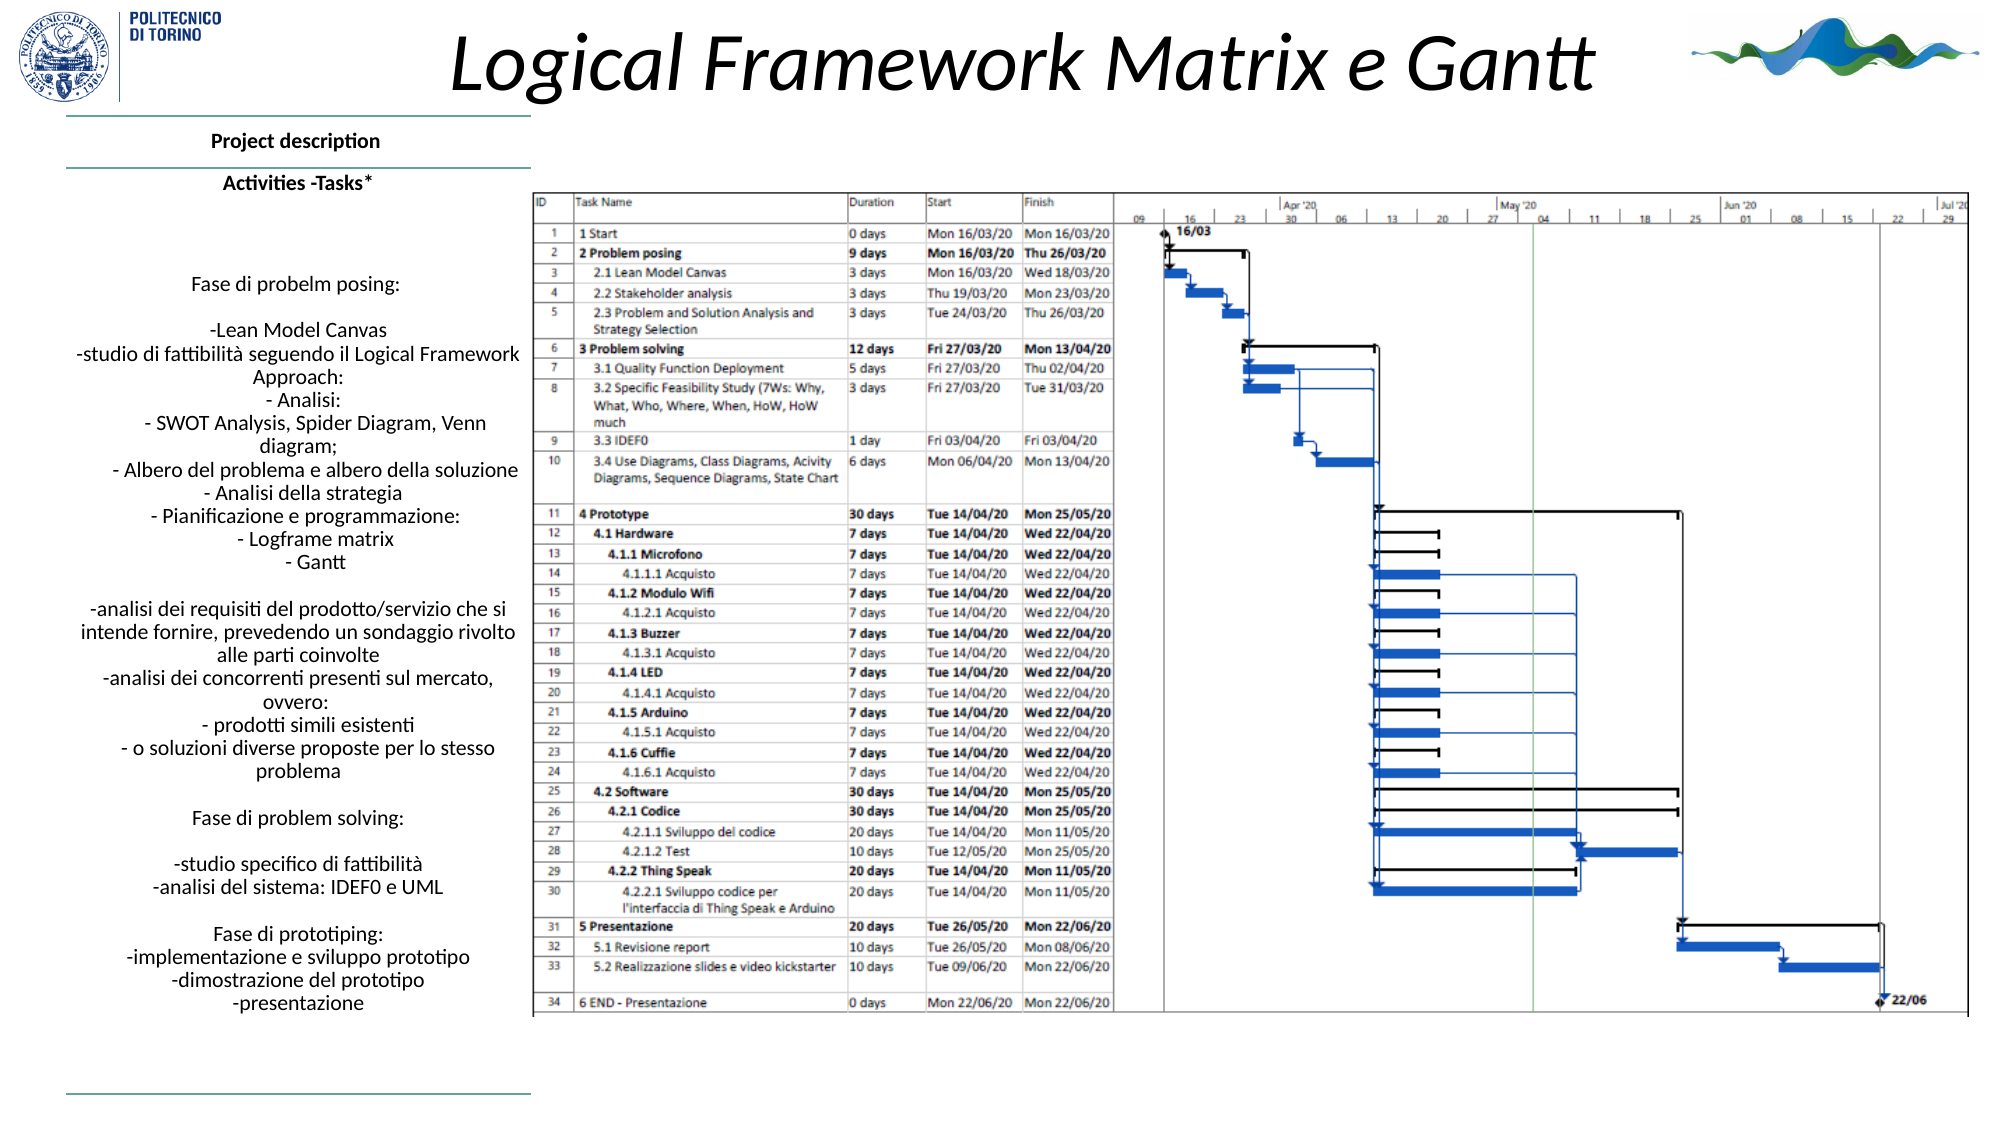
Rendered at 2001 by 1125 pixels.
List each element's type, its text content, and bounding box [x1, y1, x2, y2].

table_cell Activities -Tasks* [66, 169, 531, 196]
picture [530, 191, 1969, 1017]
picture [17, 4, 243, 111]
table_cell Fase di probelm posing: -Lean Model Canvas -studio di fattibilità seguendo il Logical Framework Approach: - Analisi: - SWOT Analysis, Spider Diagram, Venn diagram; - Albero del problema e albero della soluzione - Analisi della strategia - Pianificazione e programmazione: - Logframe matrix - Gantt -analisi dei requisiti del prodotto/servizio che si intende fornire, prevedendo un sondaggio rivolto alle parti coinvolte -analisi dei concorrenti presenti sul mercato, ovvero: - prodotti simili esistenti - o soluzioni diverse proposte per lo stesso problema Fase di problem solving: -studio specifico di fattibilità -analisi del sistema: IDEF0 e UML Fase di prototiping: -implementazione e sviluppo prototipo -dimostrazione del prototipo -presentazione [66, 196, 531, 1093]
picture [1688, 12, 1983, 80]
text_box Logical Framework Matrix e Gantt [434, 0, 1612, 115]
table_header Project description [66, 117, 531, 167]
